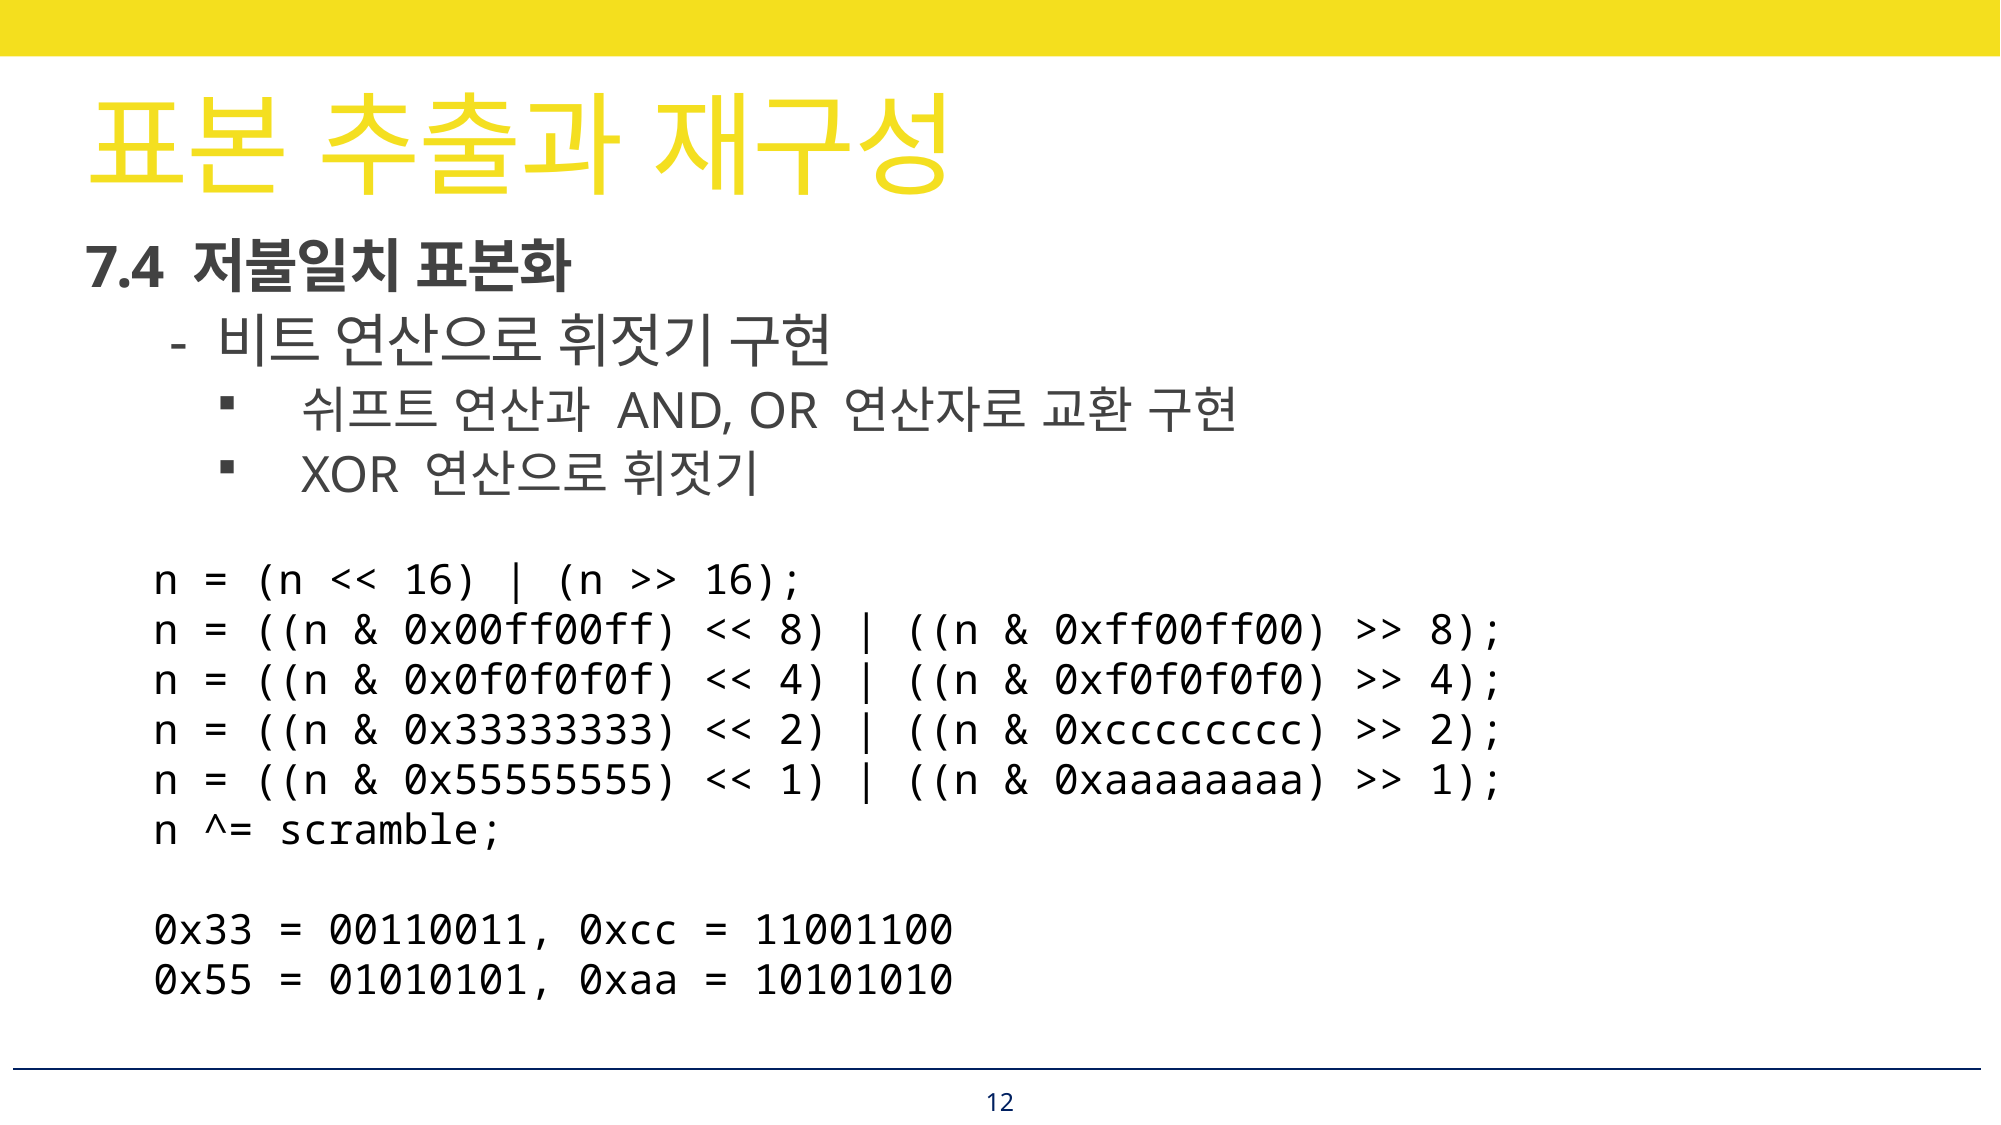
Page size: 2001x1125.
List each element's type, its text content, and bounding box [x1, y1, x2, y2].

text_box n = (n << 16) | (n >> 16); n = ((n & 0x00ff00ff) << 8) | ((n & 0xff00ff00) >> 8); n = ((n & 0x0f0f0f0f) << 4) | ((n & 0xf0f0f0f0) >> 4); n = ((n & 0x33333333) << 2) | ((n & 0xcccccccc) >> 2); n = ((n & 0x55555555) << 1) | ((n & 0xaaaaaaaa) >> 1); n ^= scramble; 0x33 = 00110011, 0xcc = 11001100 0x55 = 01010101, 0xaa = 10101010 [153, 552, 1504, 1003]
list 7.4 저불일치 표본화 - 비트 연산으로 휘젓기 구현 쉬프트 연산과 AND, OR 연산자로 교환 구현 XOR 연산으로 휘젓기 [85, 237, 1902, 1049]
slide_number 12 [916, 1078, 1084, 1125]
title 표본 추출과 재구성 [85, 89, 1915, 212]
